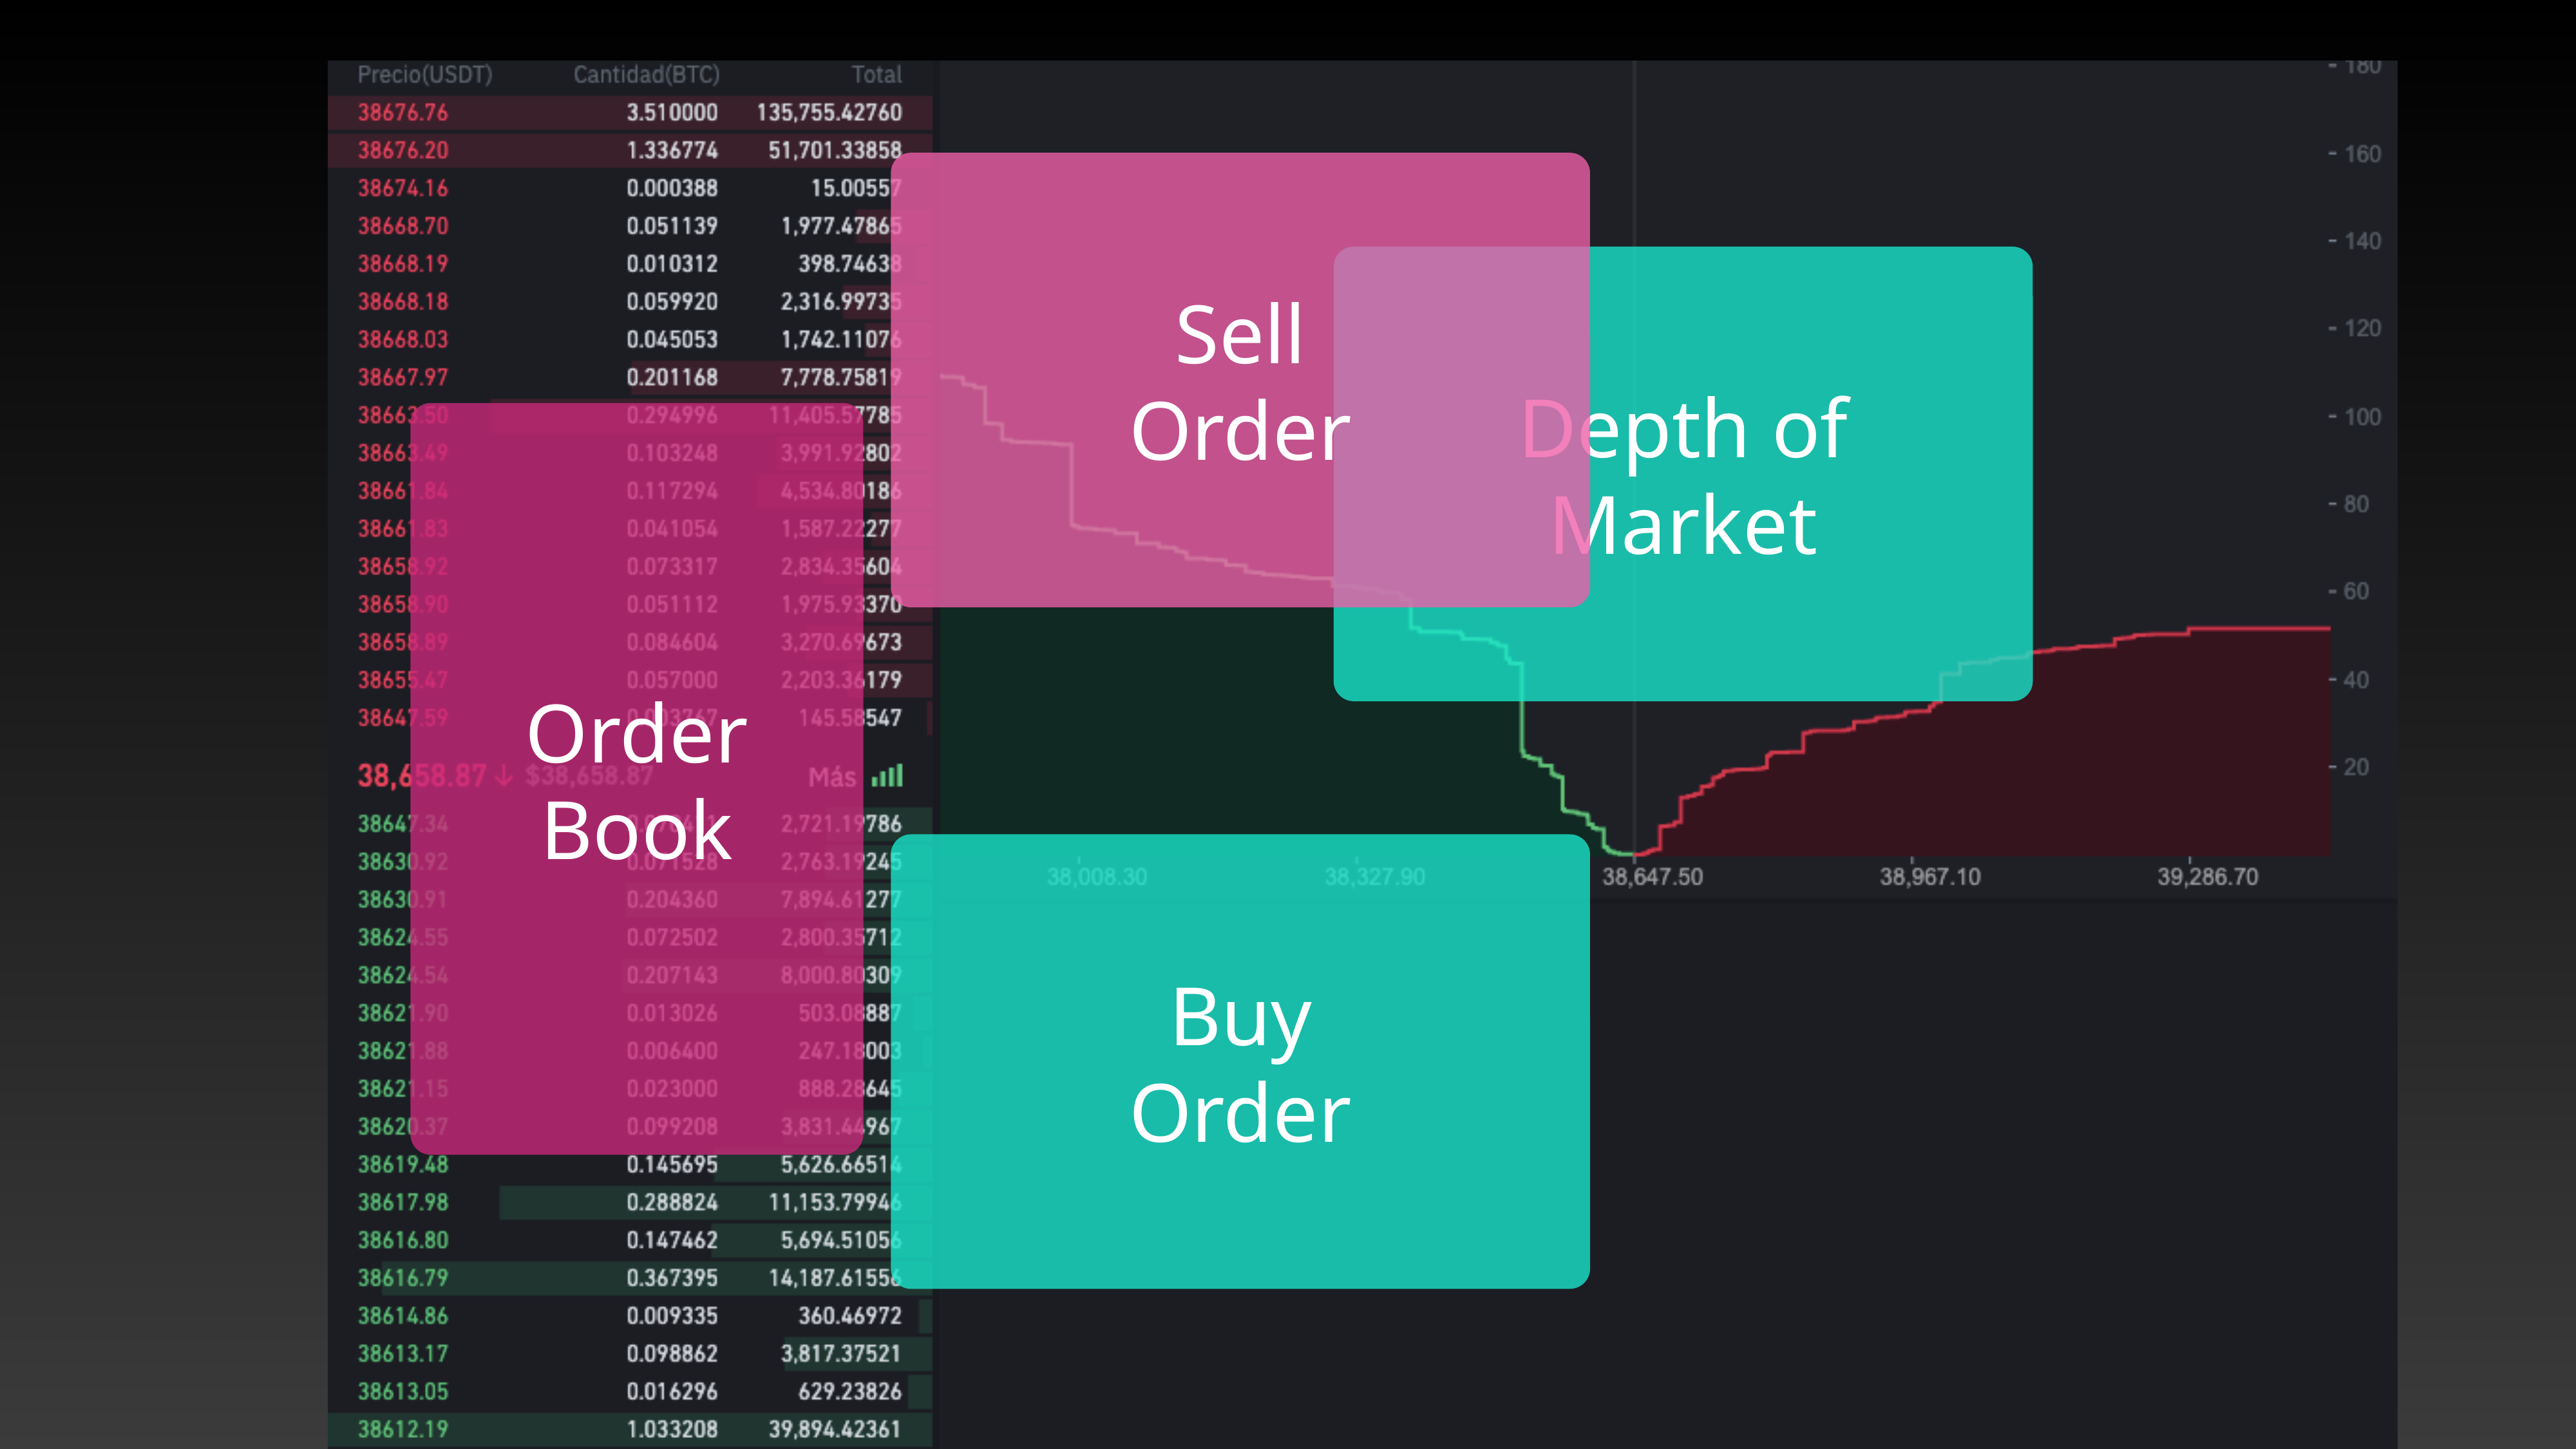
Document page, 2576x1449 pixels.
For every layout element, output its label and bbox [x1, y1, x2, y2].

picture [327, 61, 2398, 1449]
